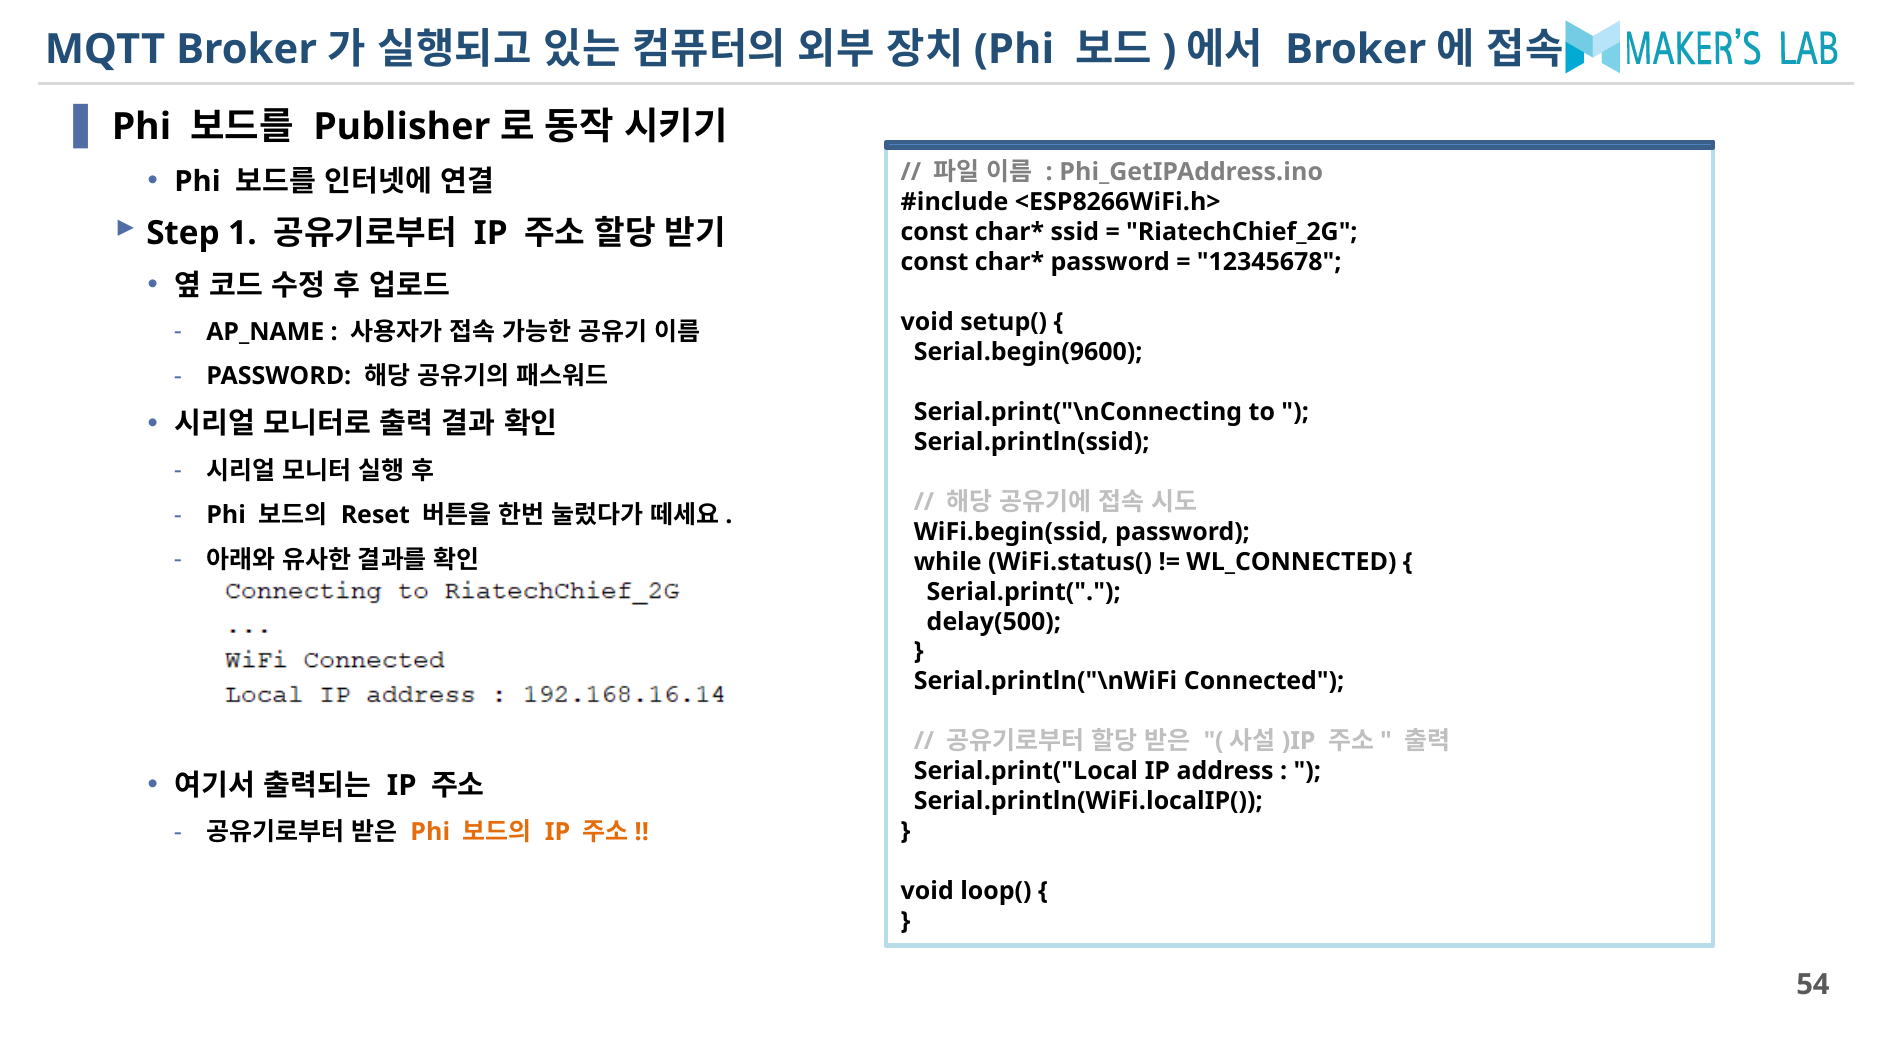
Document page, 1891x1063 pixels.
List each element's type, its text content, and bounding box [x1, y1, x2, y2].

picture [1557, 10, 1845, 79]
list Phi 보드를 Publisher로 동작 시키기 Phi 보드를 인터넷에 연결 Step 1. 공유기로부터 IP 주소 할당 받기 옆 코드 수정 후 업로드 AP_NAME : 사용자가 접속 가능한 공유기 이름 PASSWORD: 해당 공유기의 패스워드 시리얼 모니터로 출력 결과 확인 시리얼 모니터 실행 후 Phi 보드의 Reset 버튼을 한번 눌렀다가 떼세요. 아래와 유사한 결과를 확인 여기서 출력되는 IP 주소 공유기로부터 받은 Phi 보드의 IP 주소!! [43, 94, 1477, 382]
title MQTT Broker가 실행되고 있는 컴퓨터의 외부 장치(Phi 보드)에서 Broker에 접속 [29, 13, 1809, 80]
picture [224, 578, 736, 711]
text_box // 파일 이름 : Phi_GetIPAddress.ino #include <ESP8266WiFi.h> const char* ssid = "RiatechChief_2G"; const char* password = "12345678"; void setup() { Serial.begin(9600); Serial.print("\nConnecting to "); Serial.println(ssid); // 해당 공유기에 접속 시도 WiFi.begin(ssid, password); while (WiFi.status() != WL_CONNECTED) { Serial.print("."); delay(500); } Serial.println("\nWiFi Connected"); // 공유기로부터 할당 받은 "(사설)IP 주소" 출력 Serial.print("Local IP address : "); Serial.println(WiFi.localIP()); } void loop() { } [884, 150, 1715, 948]
slide_number 54 [1703, 956, 1845, 1014]
text_box [884, 140, 1715, 150]
